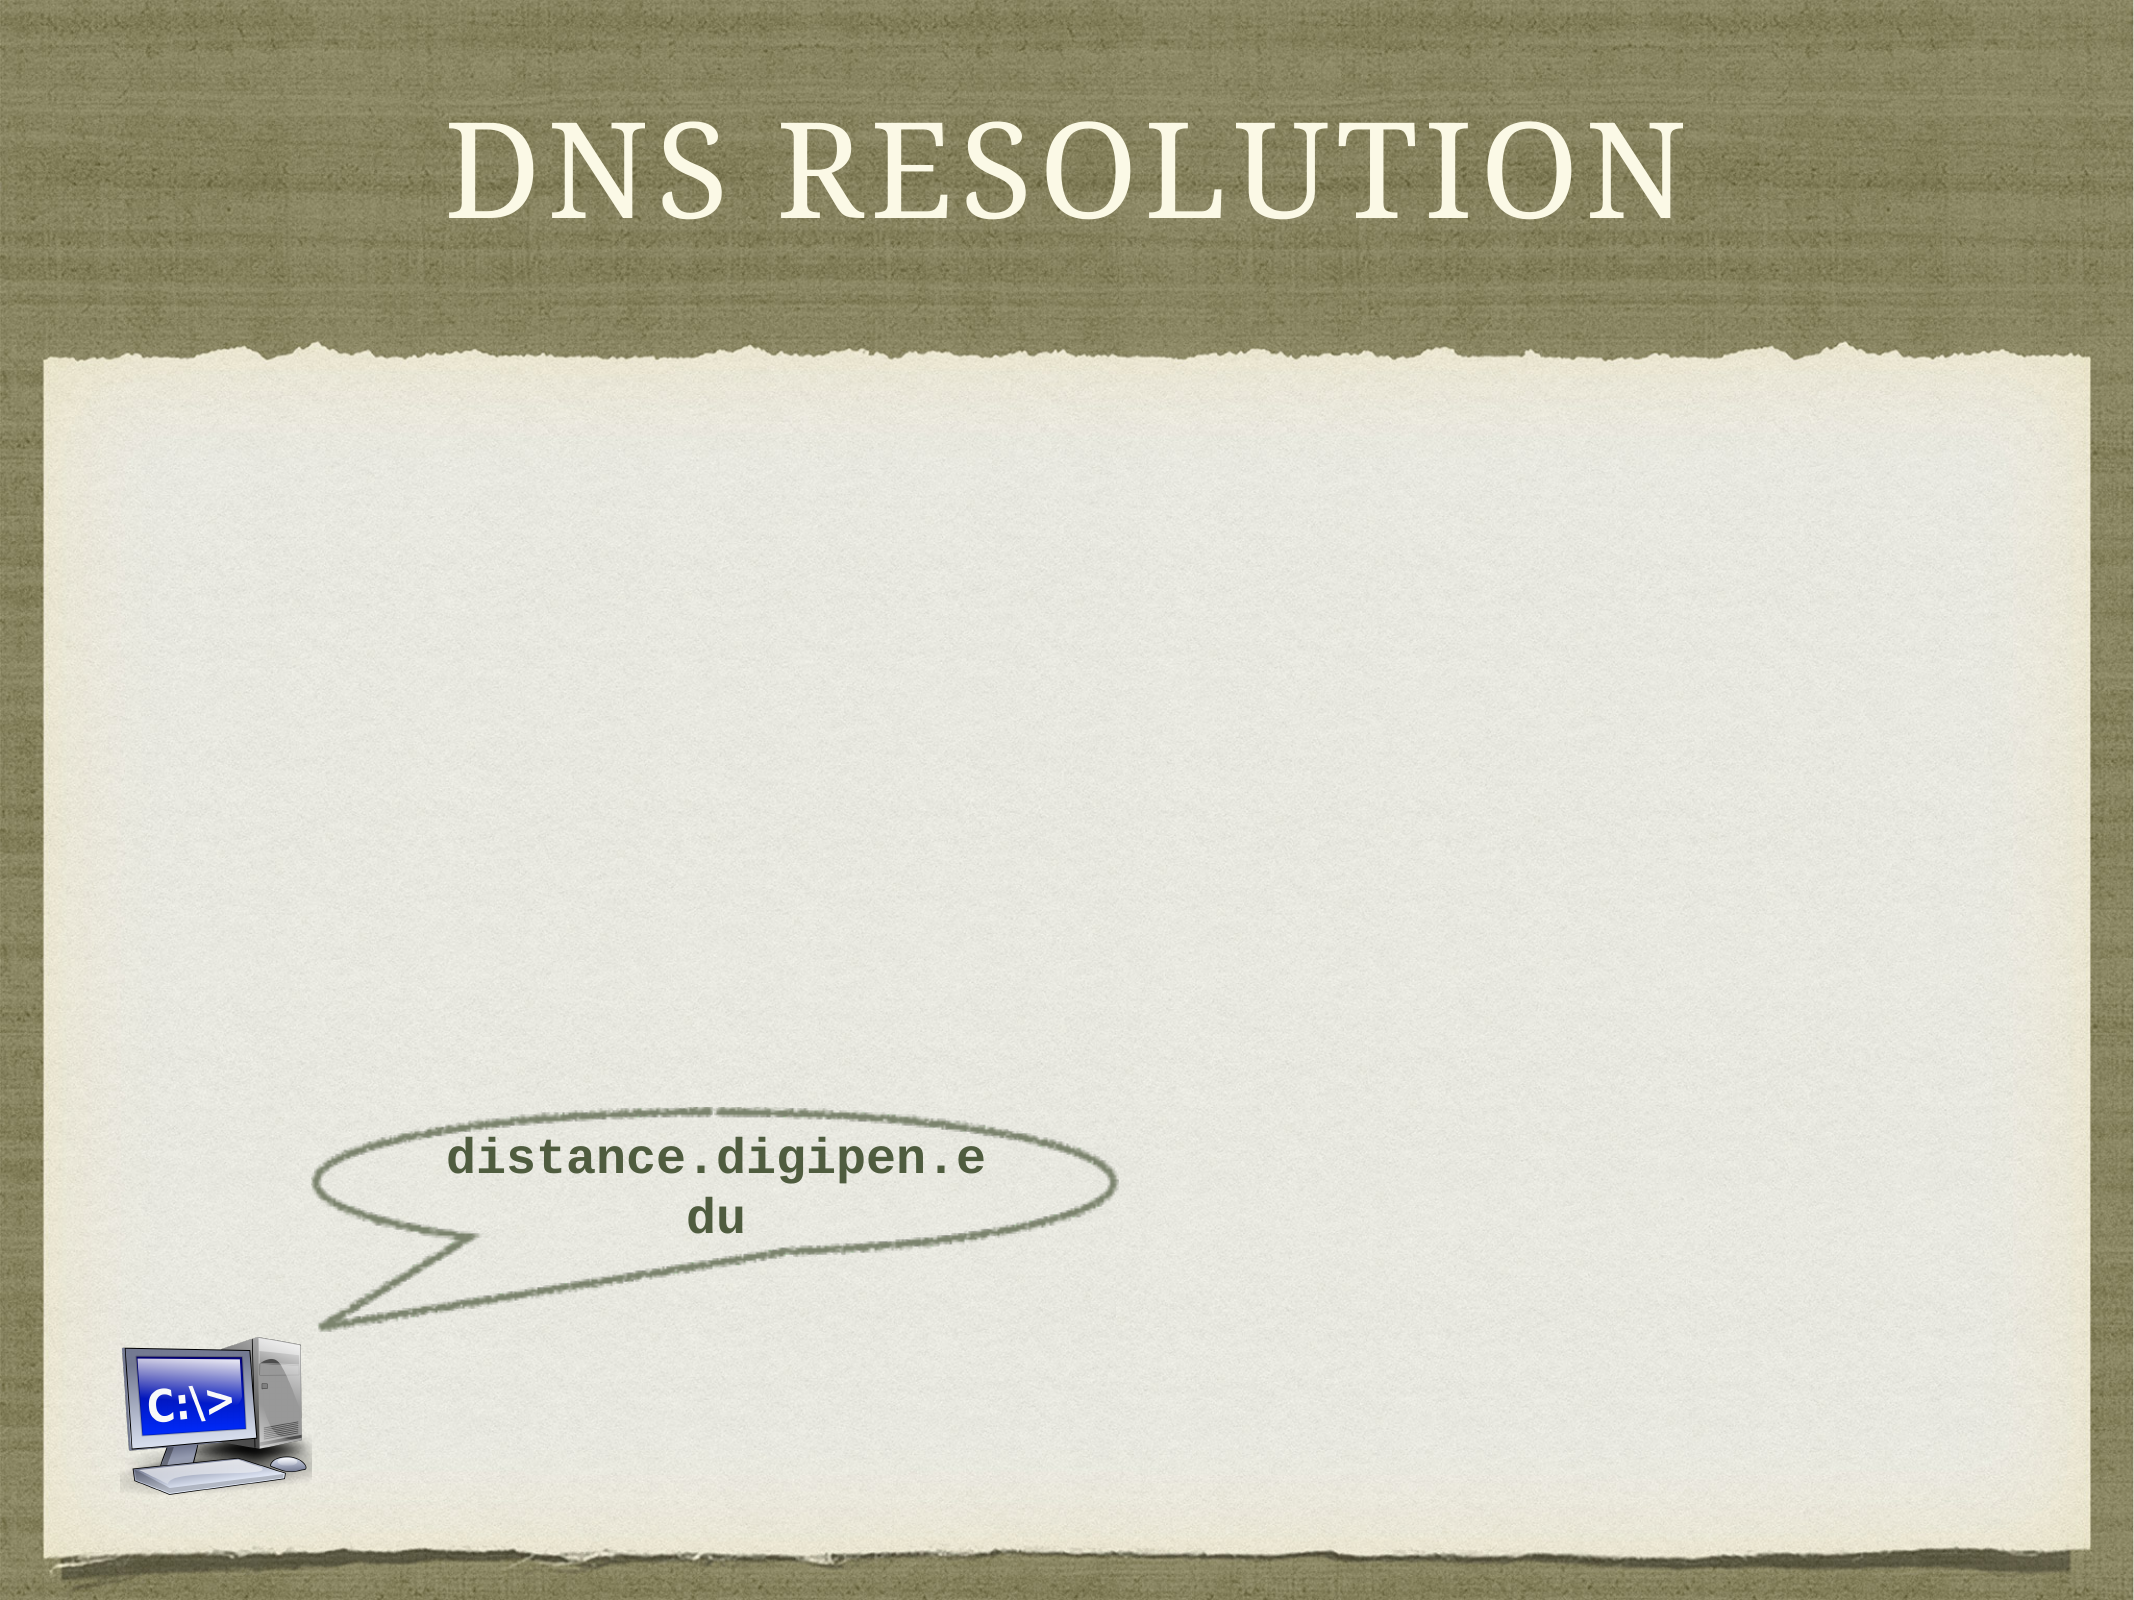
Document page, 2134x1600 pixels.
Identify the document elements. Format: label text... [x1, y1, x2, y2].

picture [0, 0, 2134, 1600]
title DNS Resolution [134, 7, 1999, 343]
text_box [311, 1107, 1121, 1335]
